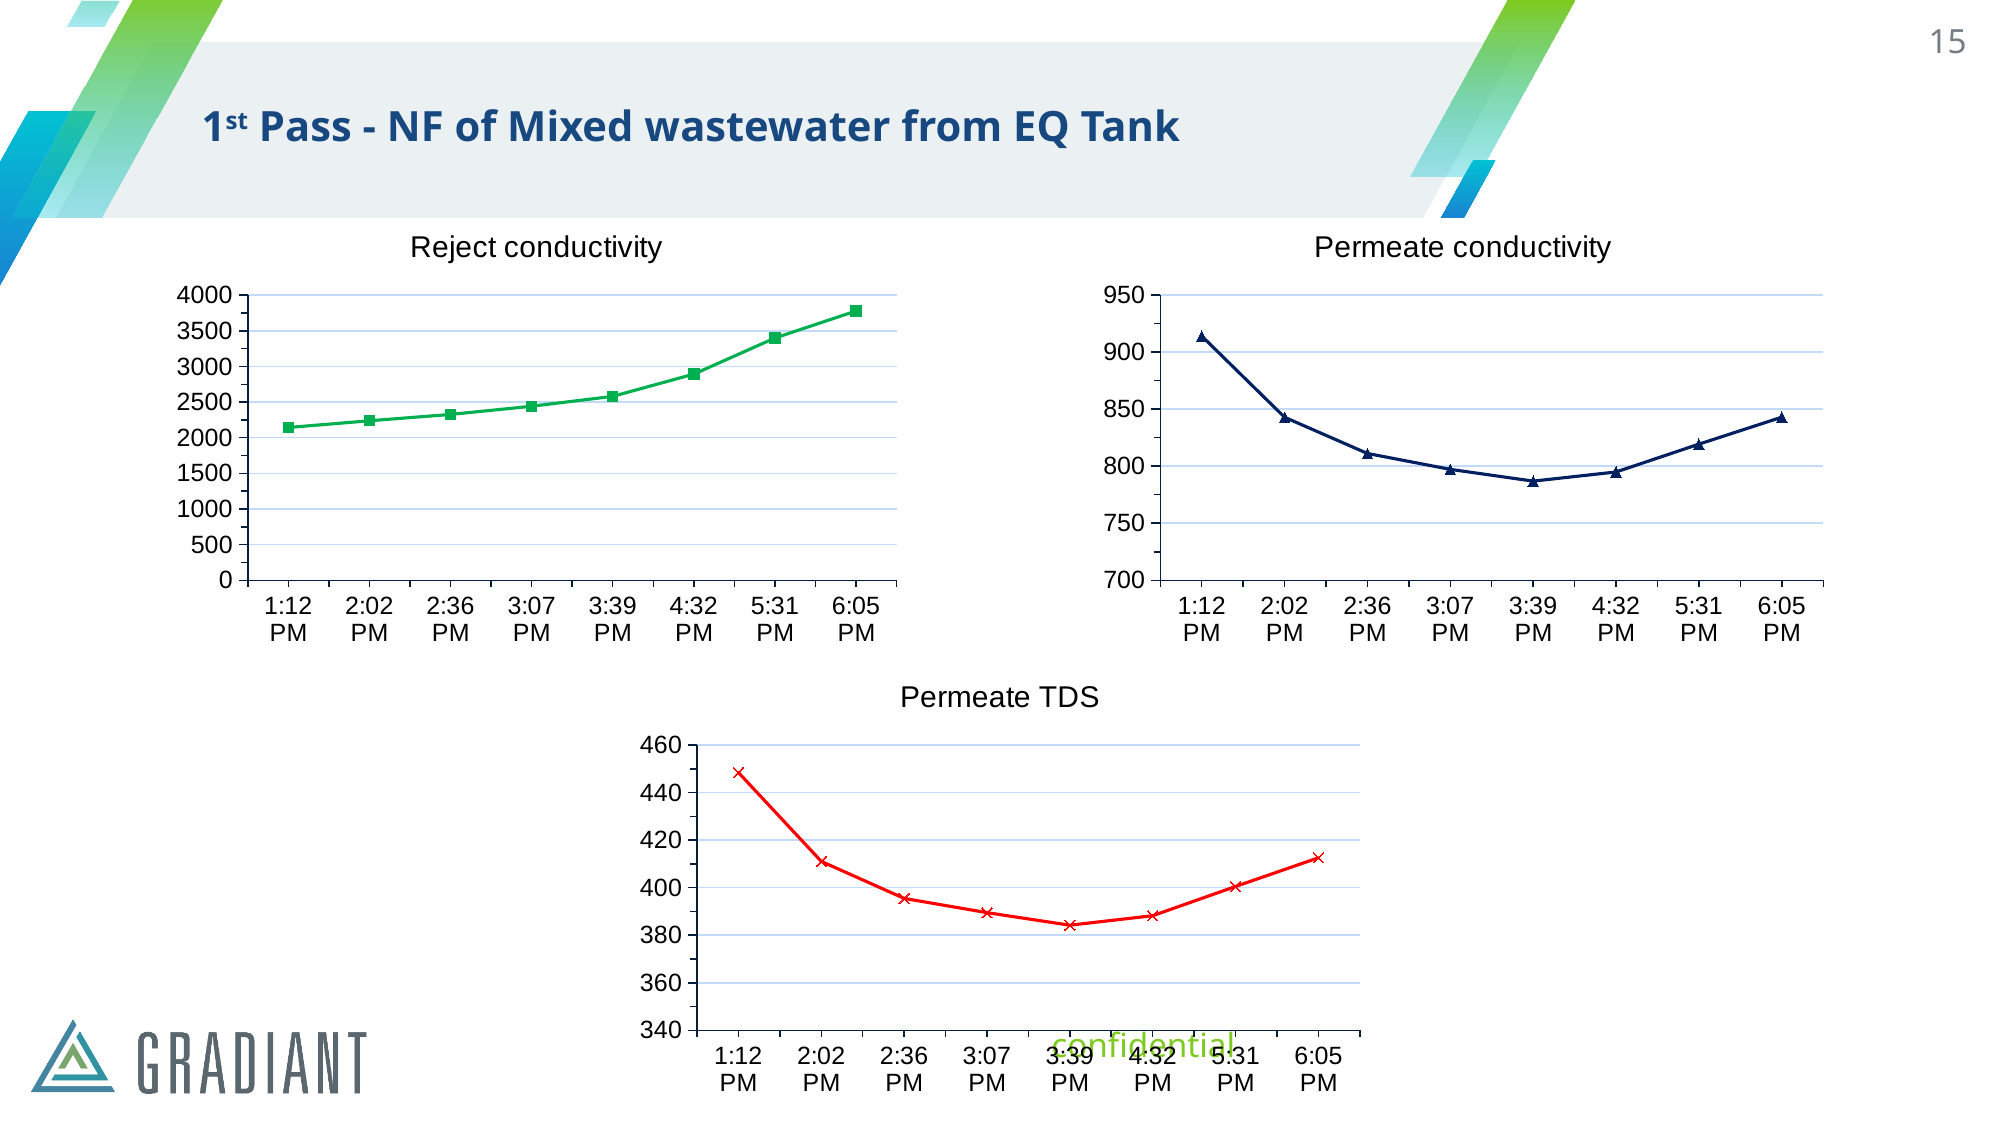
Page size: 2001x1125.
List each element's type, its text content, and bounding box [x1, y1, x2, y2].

slide_number 15 [1871, 0, 1967, 87]
title 1st Pass - NF of Mixed wastewater from EQ Tank [201, 39, 1520, 218]
picture [0, 920, 475, 1125]
chart [161, 204, 1839, 1106]
